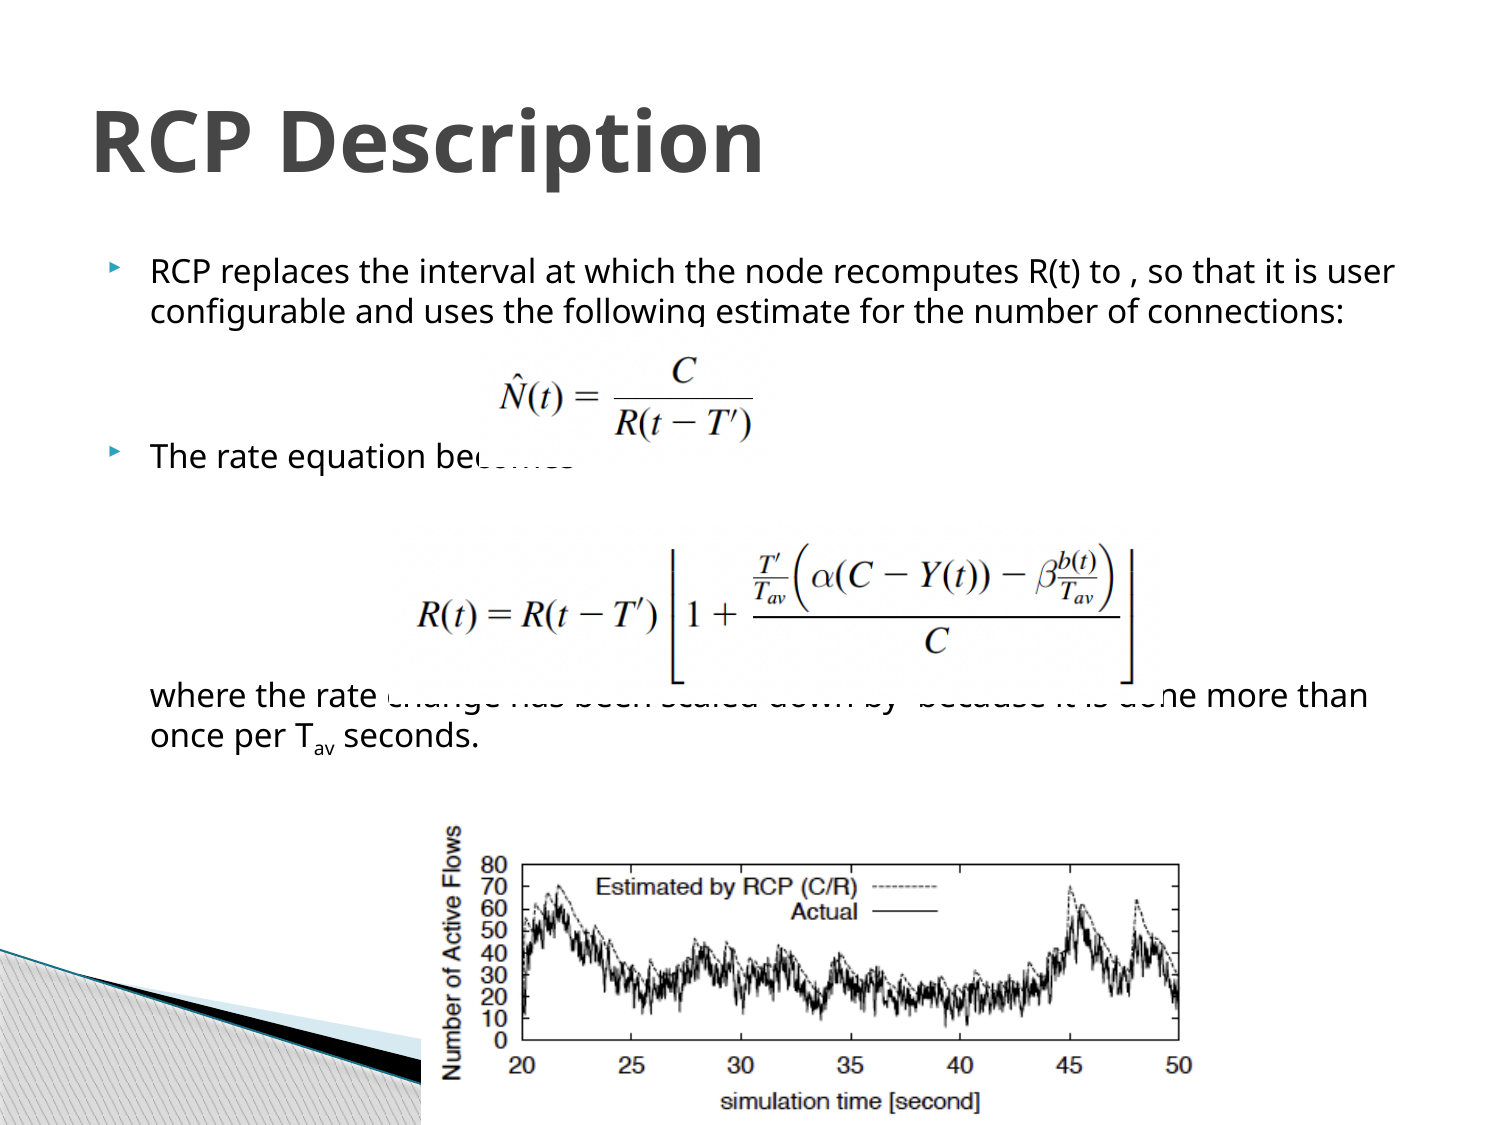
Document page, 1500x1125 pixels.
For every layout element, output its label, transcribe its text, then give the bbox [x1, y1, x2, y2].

title RCP Description [75, 45, 1425, 233]
picture [479, 326, 776, 467]
picture [388, 524, 1163, 704]
picture [421, 822, 1200, 1125]
